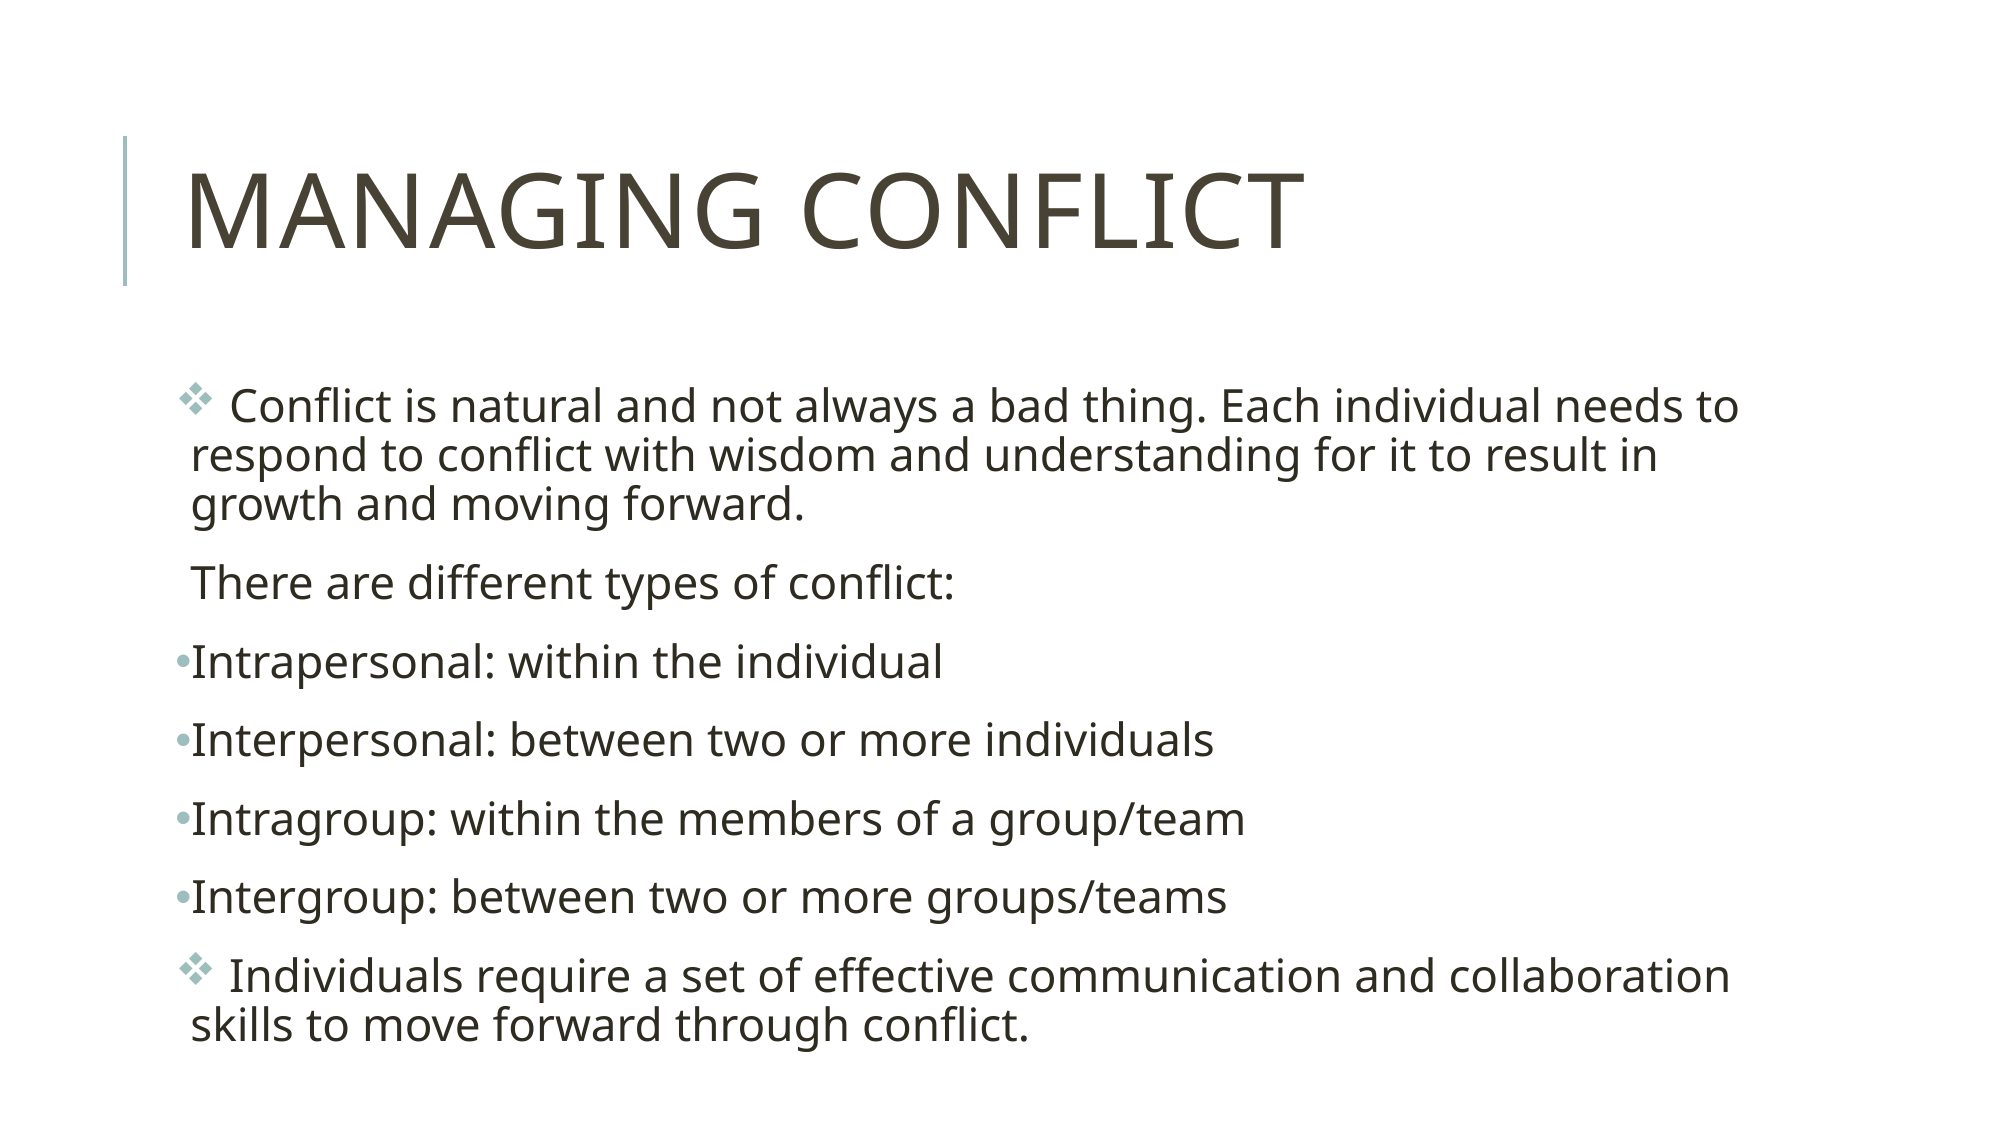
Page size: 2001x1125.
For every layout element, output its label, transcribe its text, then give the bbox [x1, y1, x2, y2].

list Conflict is natural and not always a bad thing. Each individual needs to respond to conflict with wisdom and understanding for it to result in growth and moving forward. There are different types of conflict: Intrapersonal: within the individual Interpersonal: between two or more individuals Intragroup: within the members of a group/team Intergroup: between two or more groups/teams Individuals require a set of effective communication and collaboration skills to move forward through conflict. [168, 375, 1763, 1035]
title Managing conflict [168, 96, 1763, 342]
